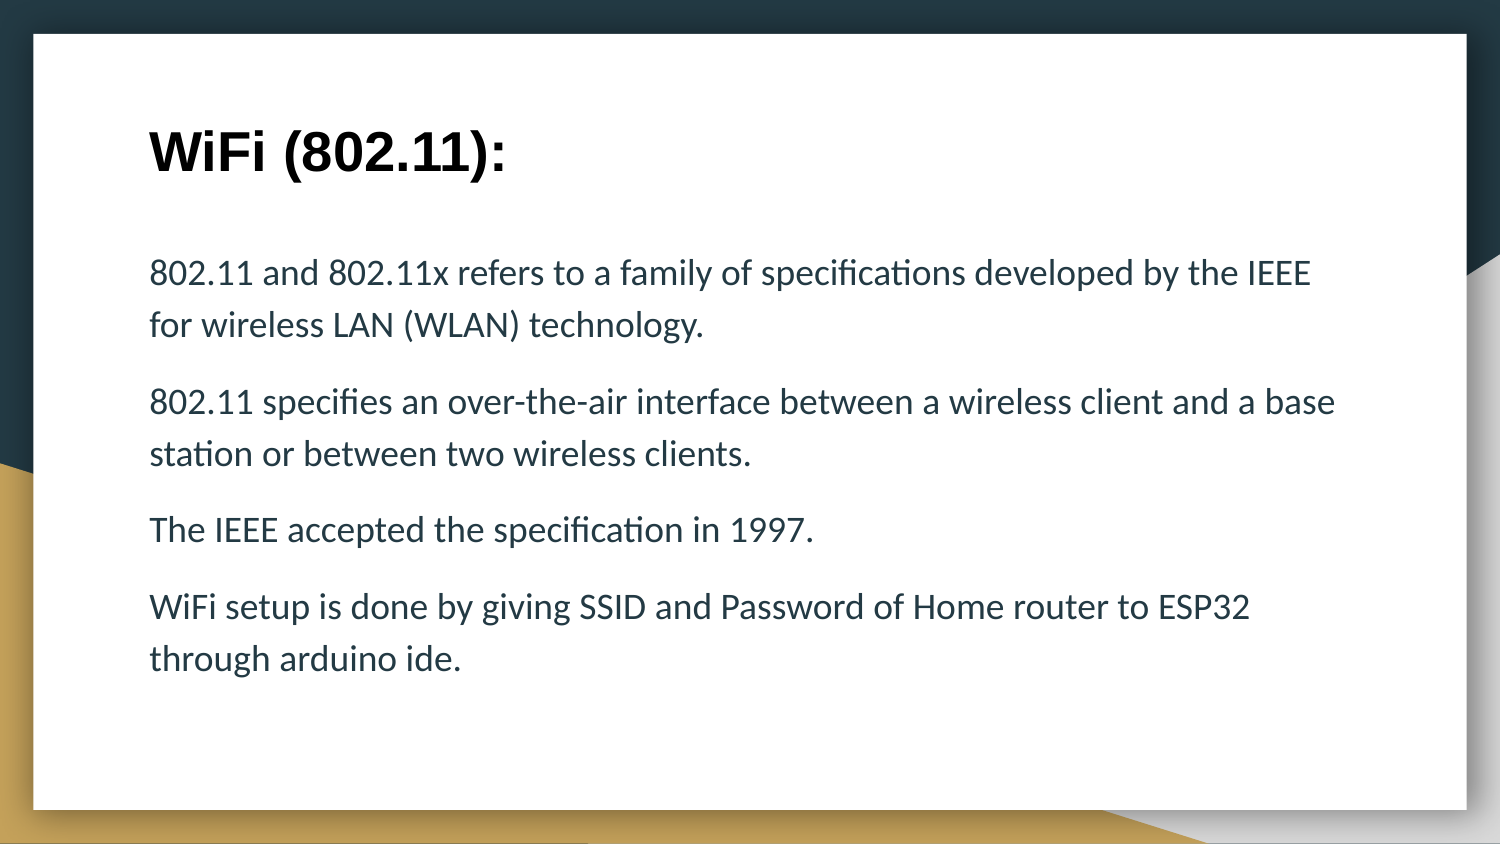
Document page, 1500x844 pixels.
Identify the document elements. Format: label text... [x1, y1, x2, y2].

title WiFi (802.11): [134, 100, 1366, 189]
list 802.11 and 802.11x refers to a family of specifications developed by the IEEE for wireless LAN (WLAN) technology. 802.11 specifies an over-the-air interface between a wireless client and a base station or between two wireless clients. The IEEE accepted the specification in 1997. WiFi setup is done by giving SSID and Password of Home router to ESP32 through arduino ide. [134, 226, 1366, 776]
